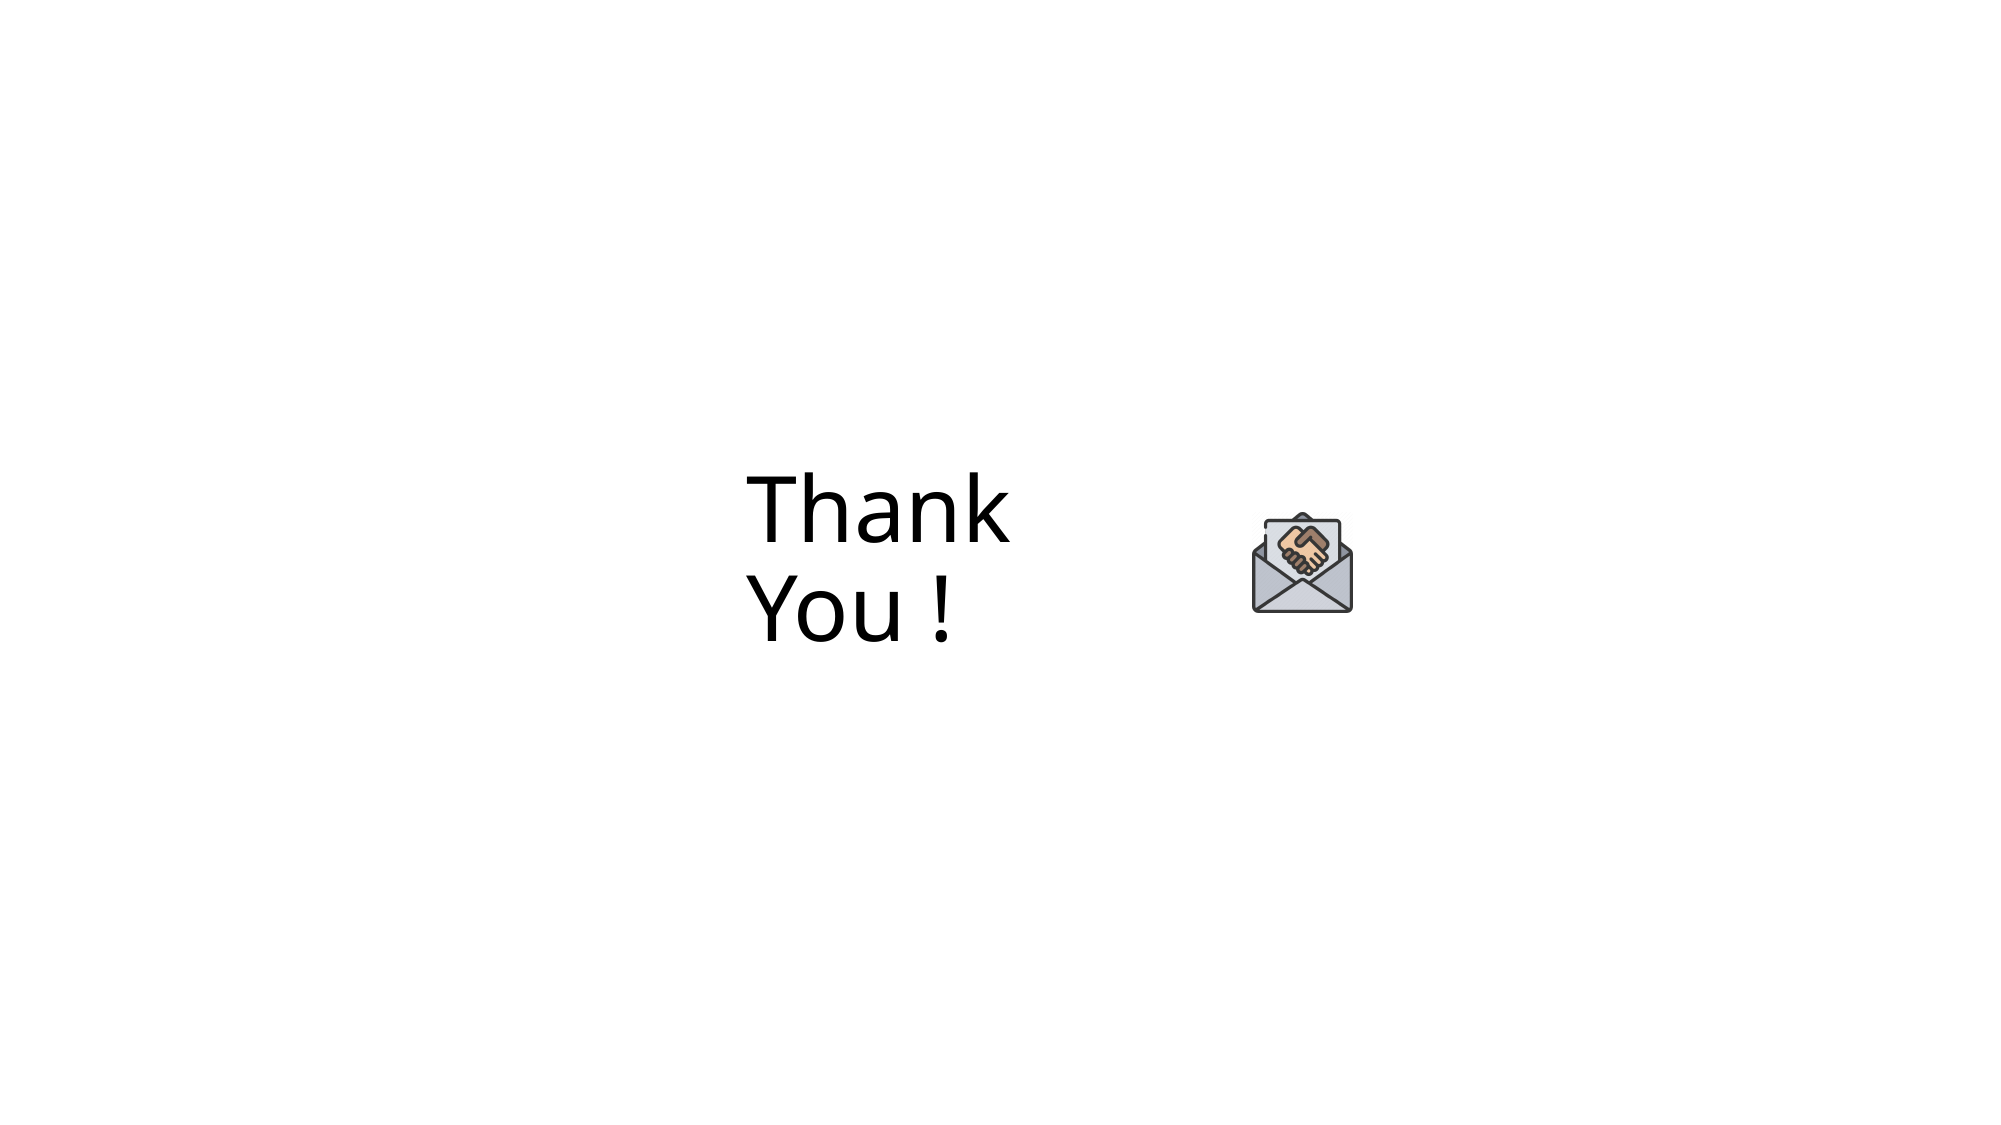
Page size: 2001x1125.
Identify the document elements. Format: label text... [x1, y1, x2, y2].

picture [1252, 512, 1353, 613]
title Thank You ! [731, 453, 1195, 672]
